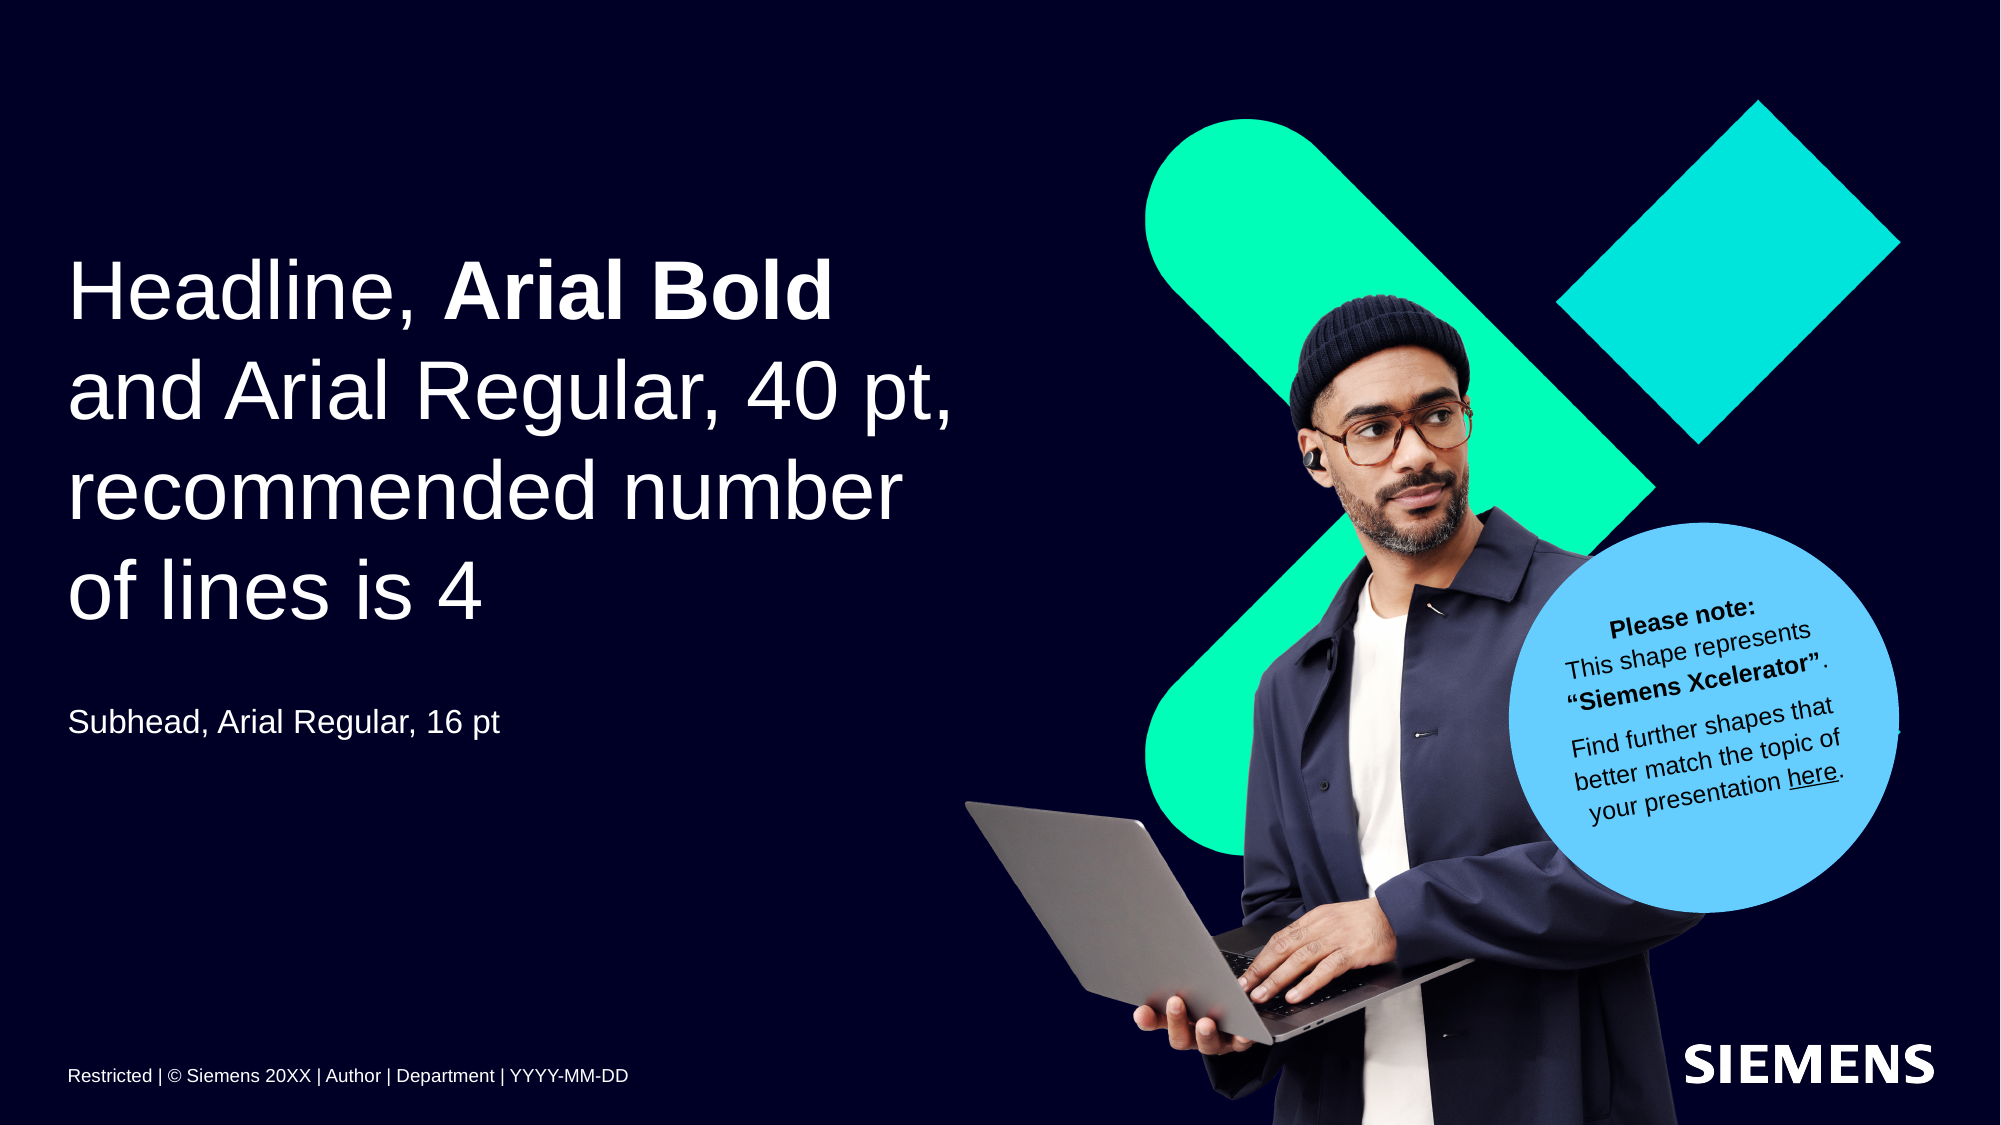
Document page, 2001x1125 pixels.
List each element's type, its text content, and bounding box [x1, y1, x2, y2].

subtitle Subhead, Arial Regular, 16 pt [67, 635, 1592, 953]
picture [0, 0, 2001, 1125]
title Headline, Arial Bold and Arial Regular, 40 pt, recommended number of lines is 4 [67, 232, 1591, 635]
footer Restricted | © Siemens 20XX | Author | Department | YYYY-MM-DD [67, 1035, 1592, 1125]
text_box Please note: This shape represents “Siemens Xcelerator”. Find further shapes that better match the topic of your presentation here. [1508, 522, 1900, 913]
